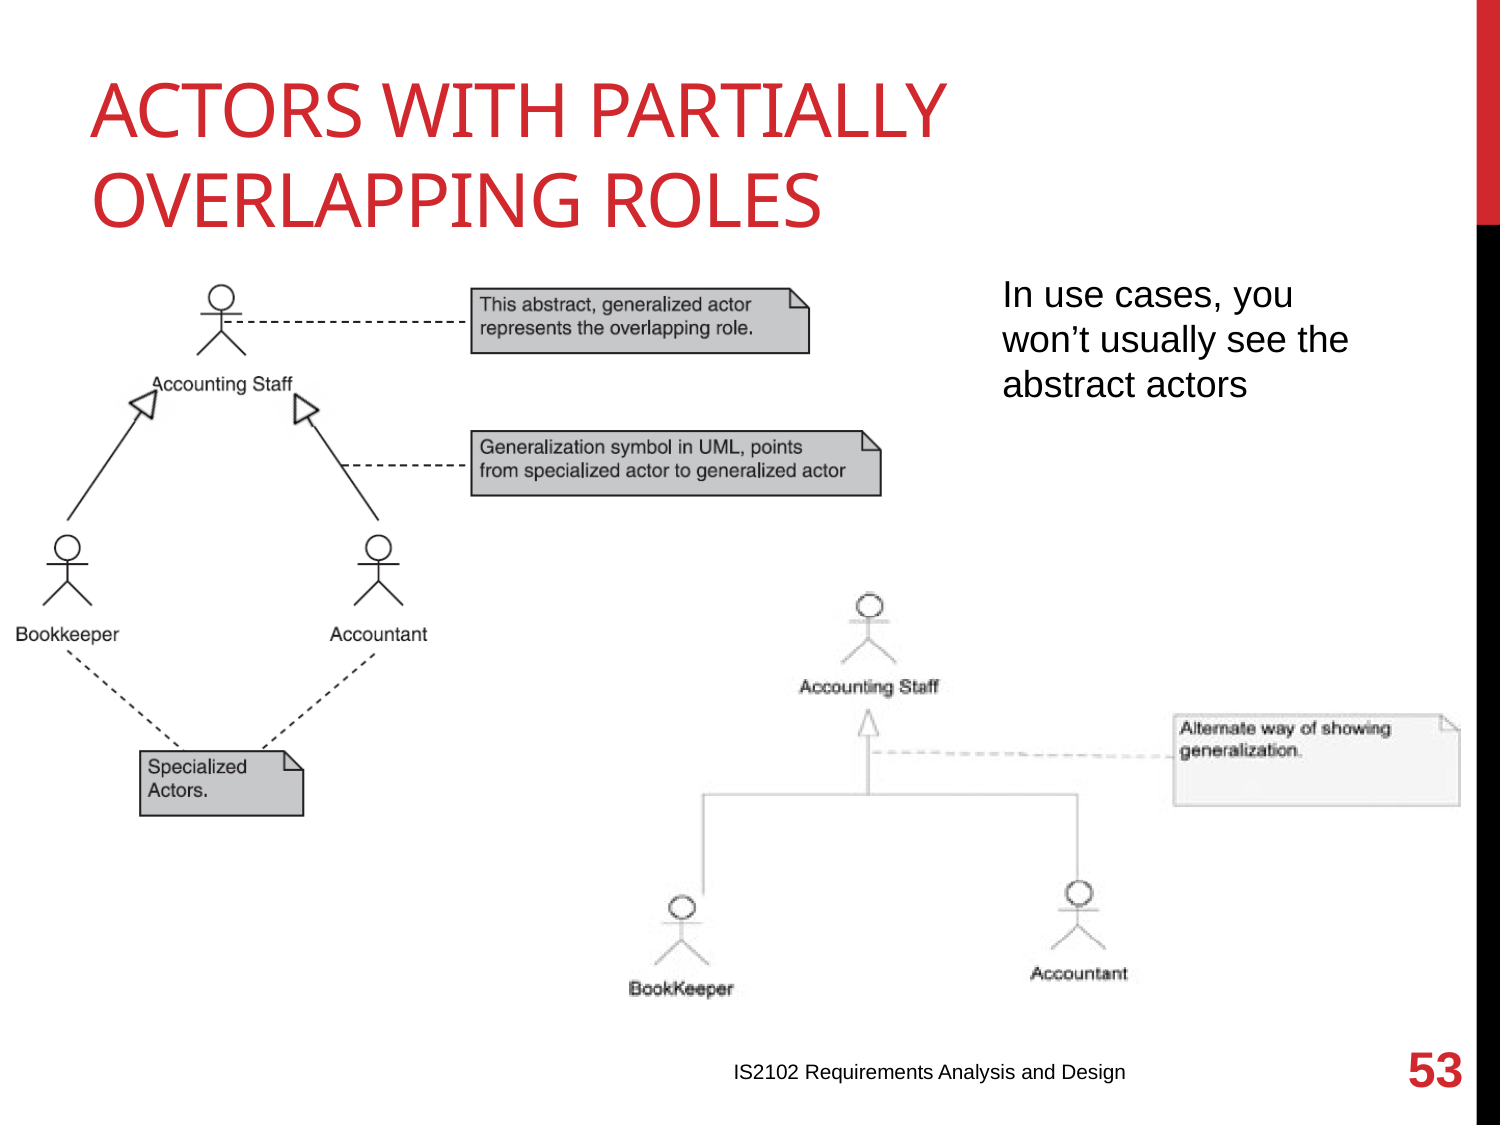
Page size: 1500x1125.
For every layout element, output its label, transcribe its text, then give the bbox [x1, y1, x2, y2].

footer IS2102 Requirements Analysis and Design [718, 1051, 1238, 1112]
slide_number 53 [1262, 1037, 1479, 1098]
title Actors with Partially Overlapping Roles [75, 25, 1463, 250]
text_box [0, 270, 888, 826]
text_box In use cases, you won’t usually see the abstract actors [987, 262, 1388, 413]
picture [624, 586, 1466, 1001]
